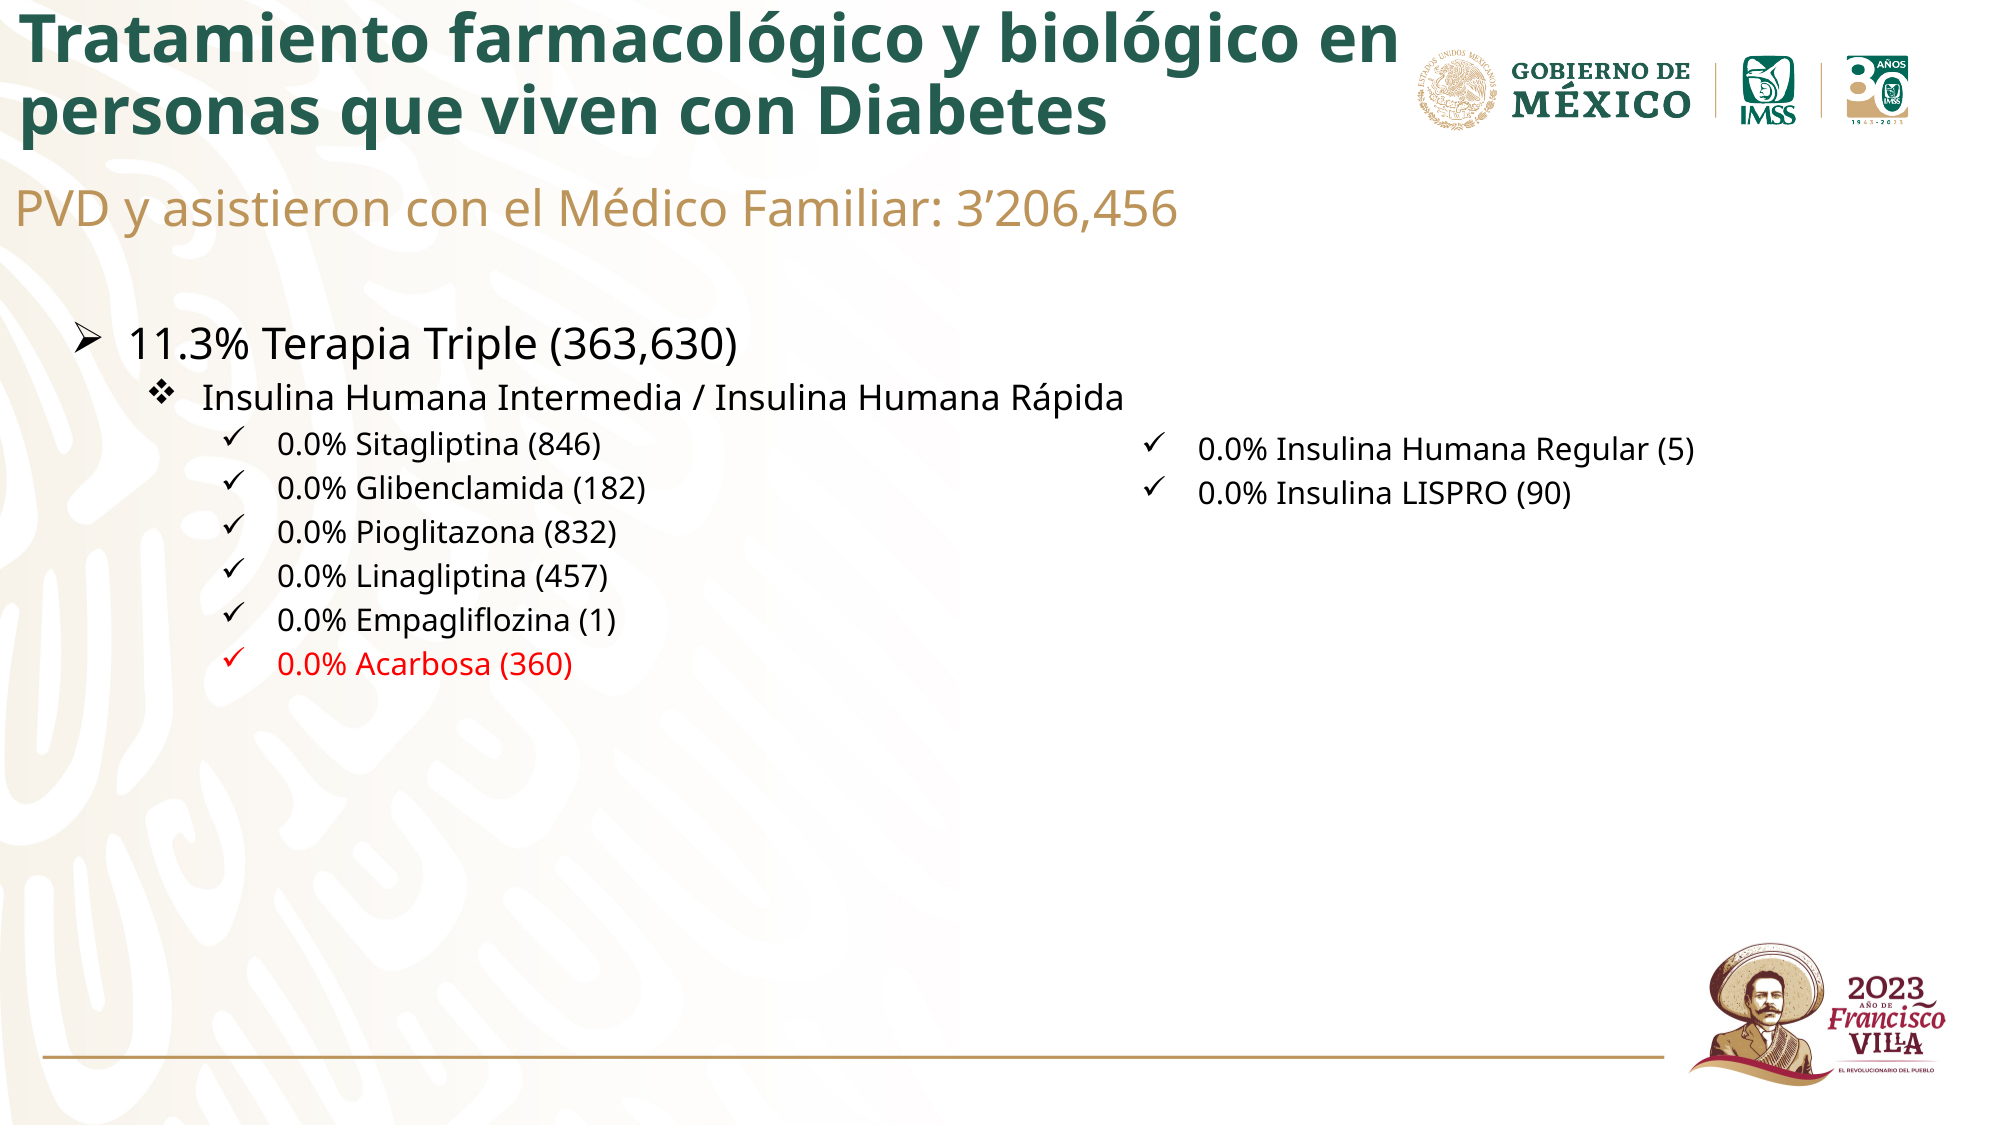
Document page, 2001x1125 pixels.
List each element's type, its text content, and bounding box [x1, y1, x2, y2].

text_box 11.3% Terapia Triple (363,630) Insulina Humana Intermedia / Insulina Humana Rápida 0.0% Sitagliptina (846) 0.0% Glibenclamida (182) 0.0% Pioglitazona (832) 0.0% Linagliptina (457) 0.0% Empagliflozina (1) 0.0% Acarbosa (360) [56, 314, 1234, 1125]
picture [0, 266, 2000, 1125]
text_box 0.0% Insulina Humana Regular (5) 0.0% Insulina LISPRO (90) [1234, 314, 1982, 1125]
picture [0, 0, 2000, 175]
text_box PVD y asistieron con el Médico Familiar: 3’206,456 [0, 175, 2000, 266]
title Tratamiento farmacológico y biológico en personas que viven con Diabetes [3, 0, 1498, 157]
